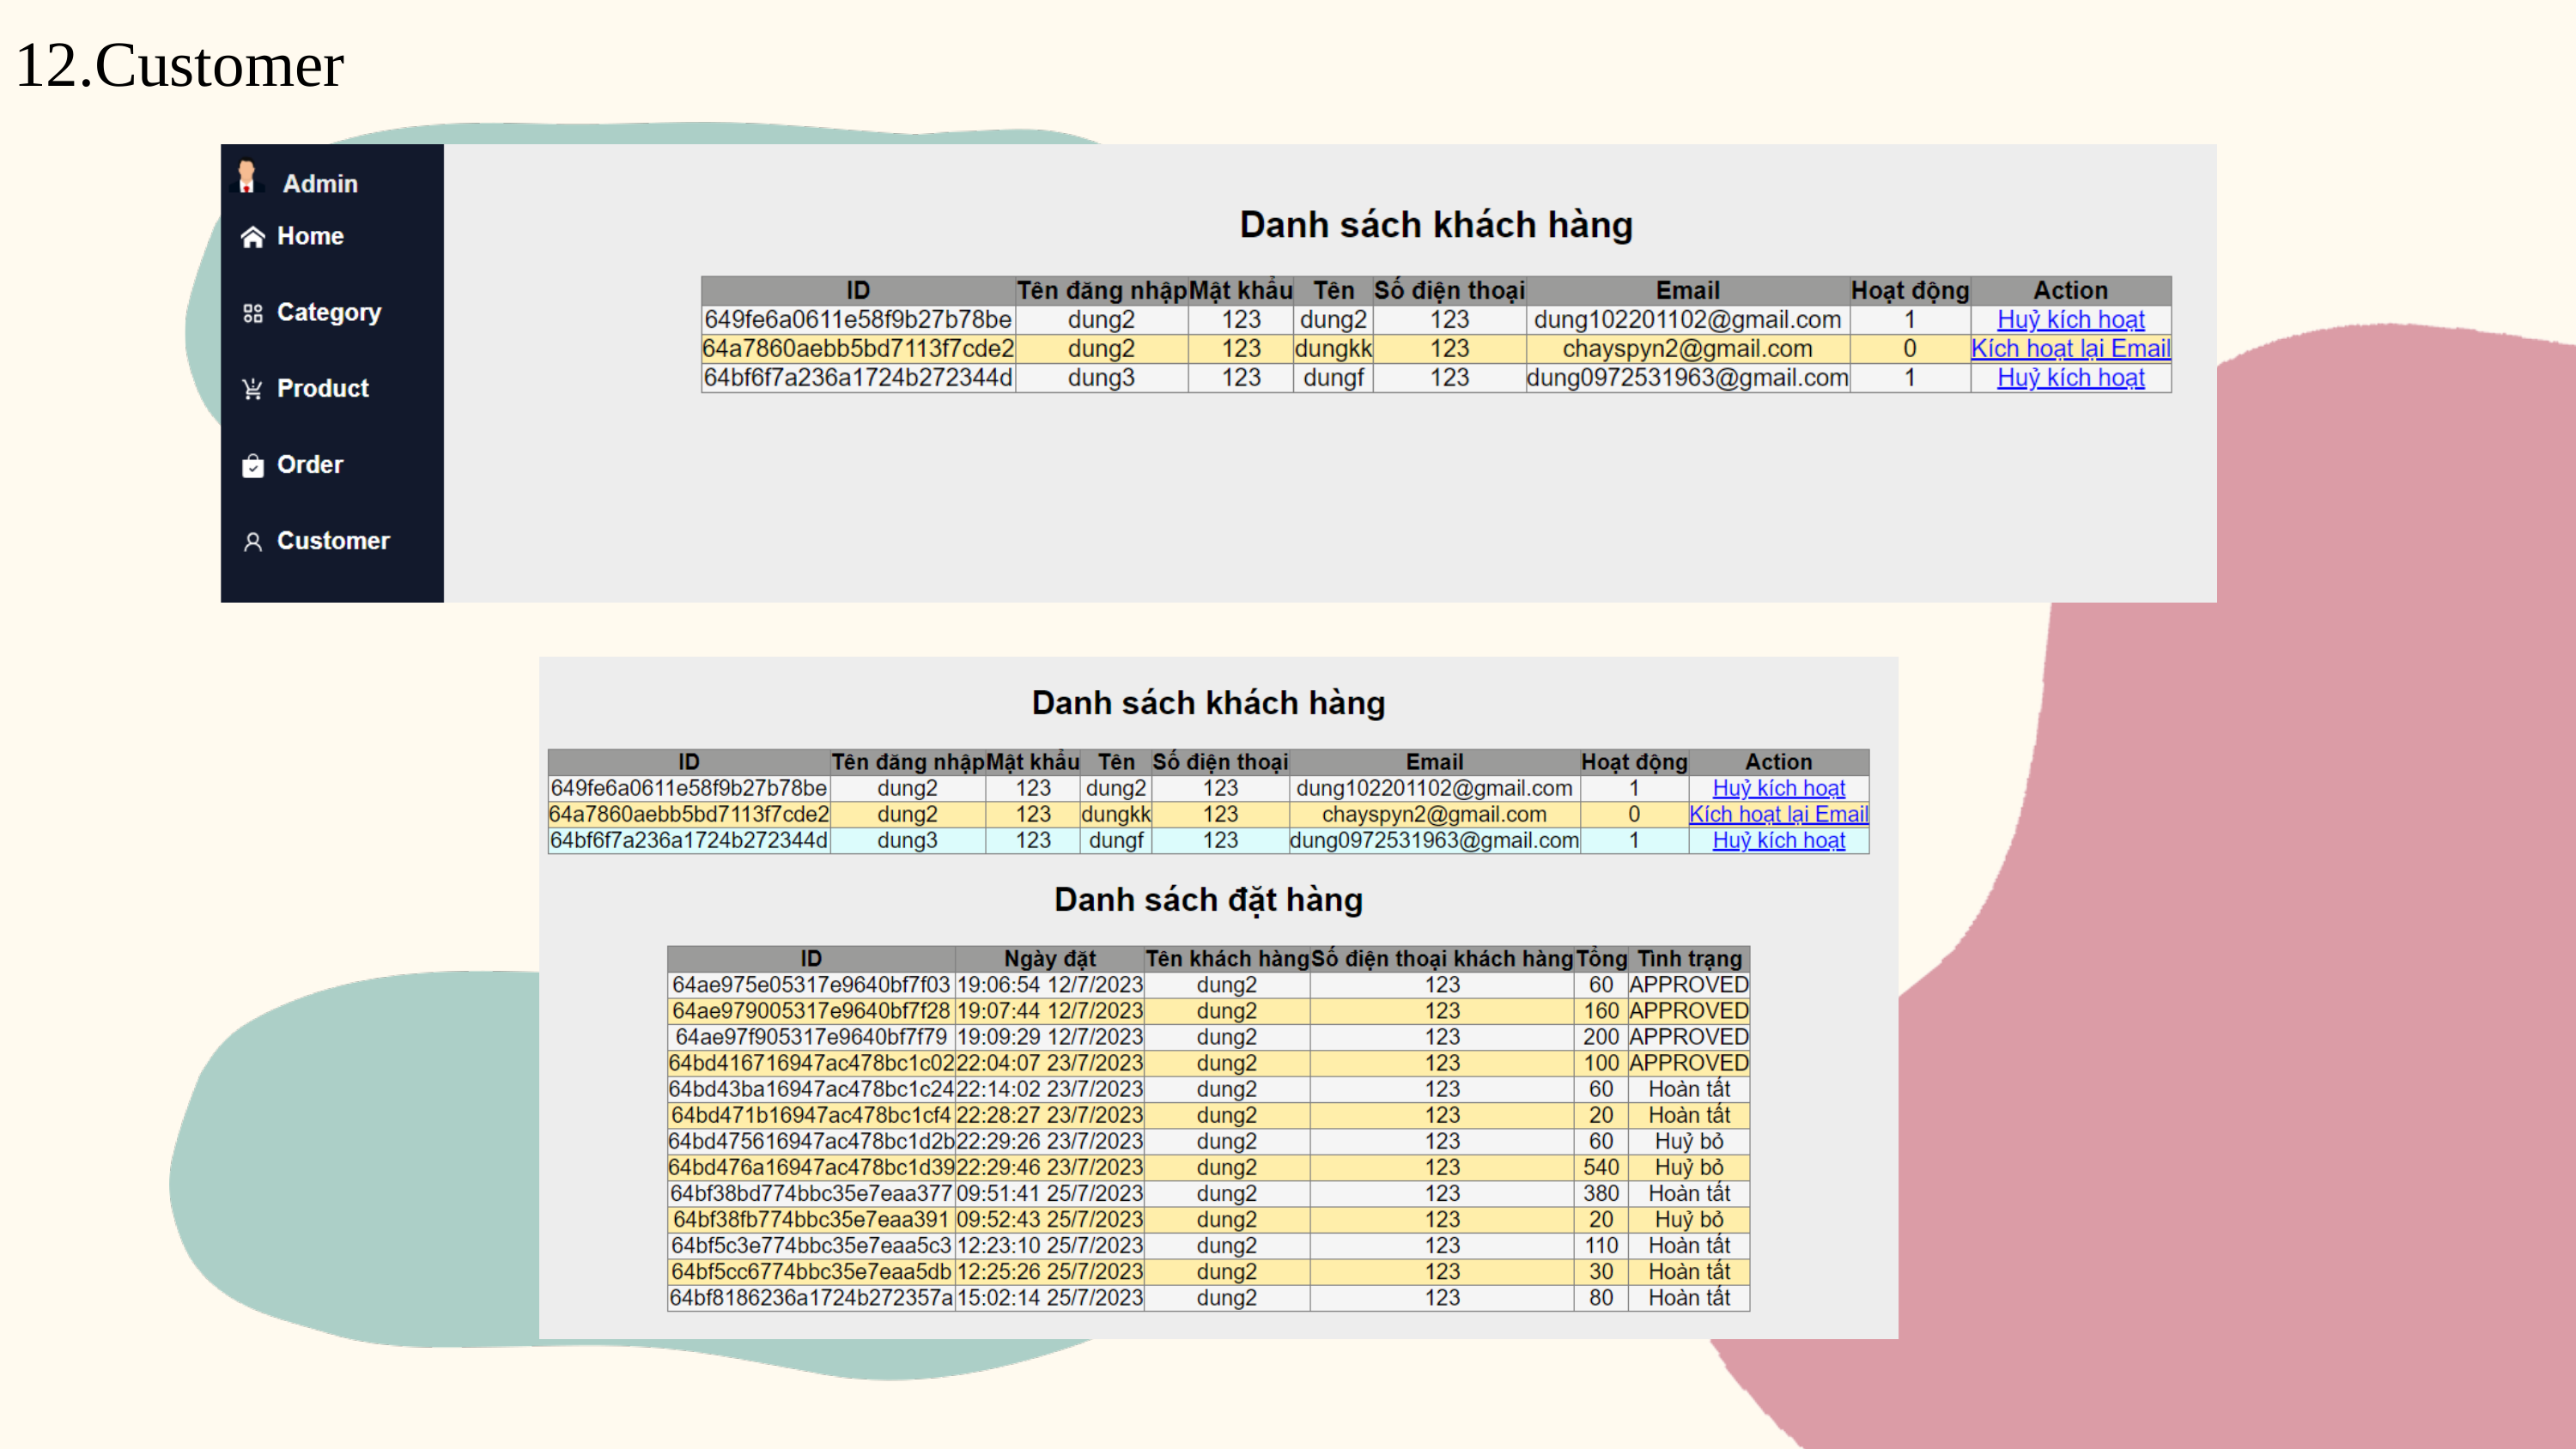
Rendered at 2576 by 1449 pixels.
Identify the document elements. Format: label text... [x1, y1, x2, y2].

text_box 12.Customer [0, 15, 360, 100]
text_box [169, 969, 1219, 1390]
text_box [221, 144, 2217, 603]
text_box [185, 121, 1219, 536]
picture [1649, 92, 2576, 1449]
text_box [539, 657, 1645, 1339]
